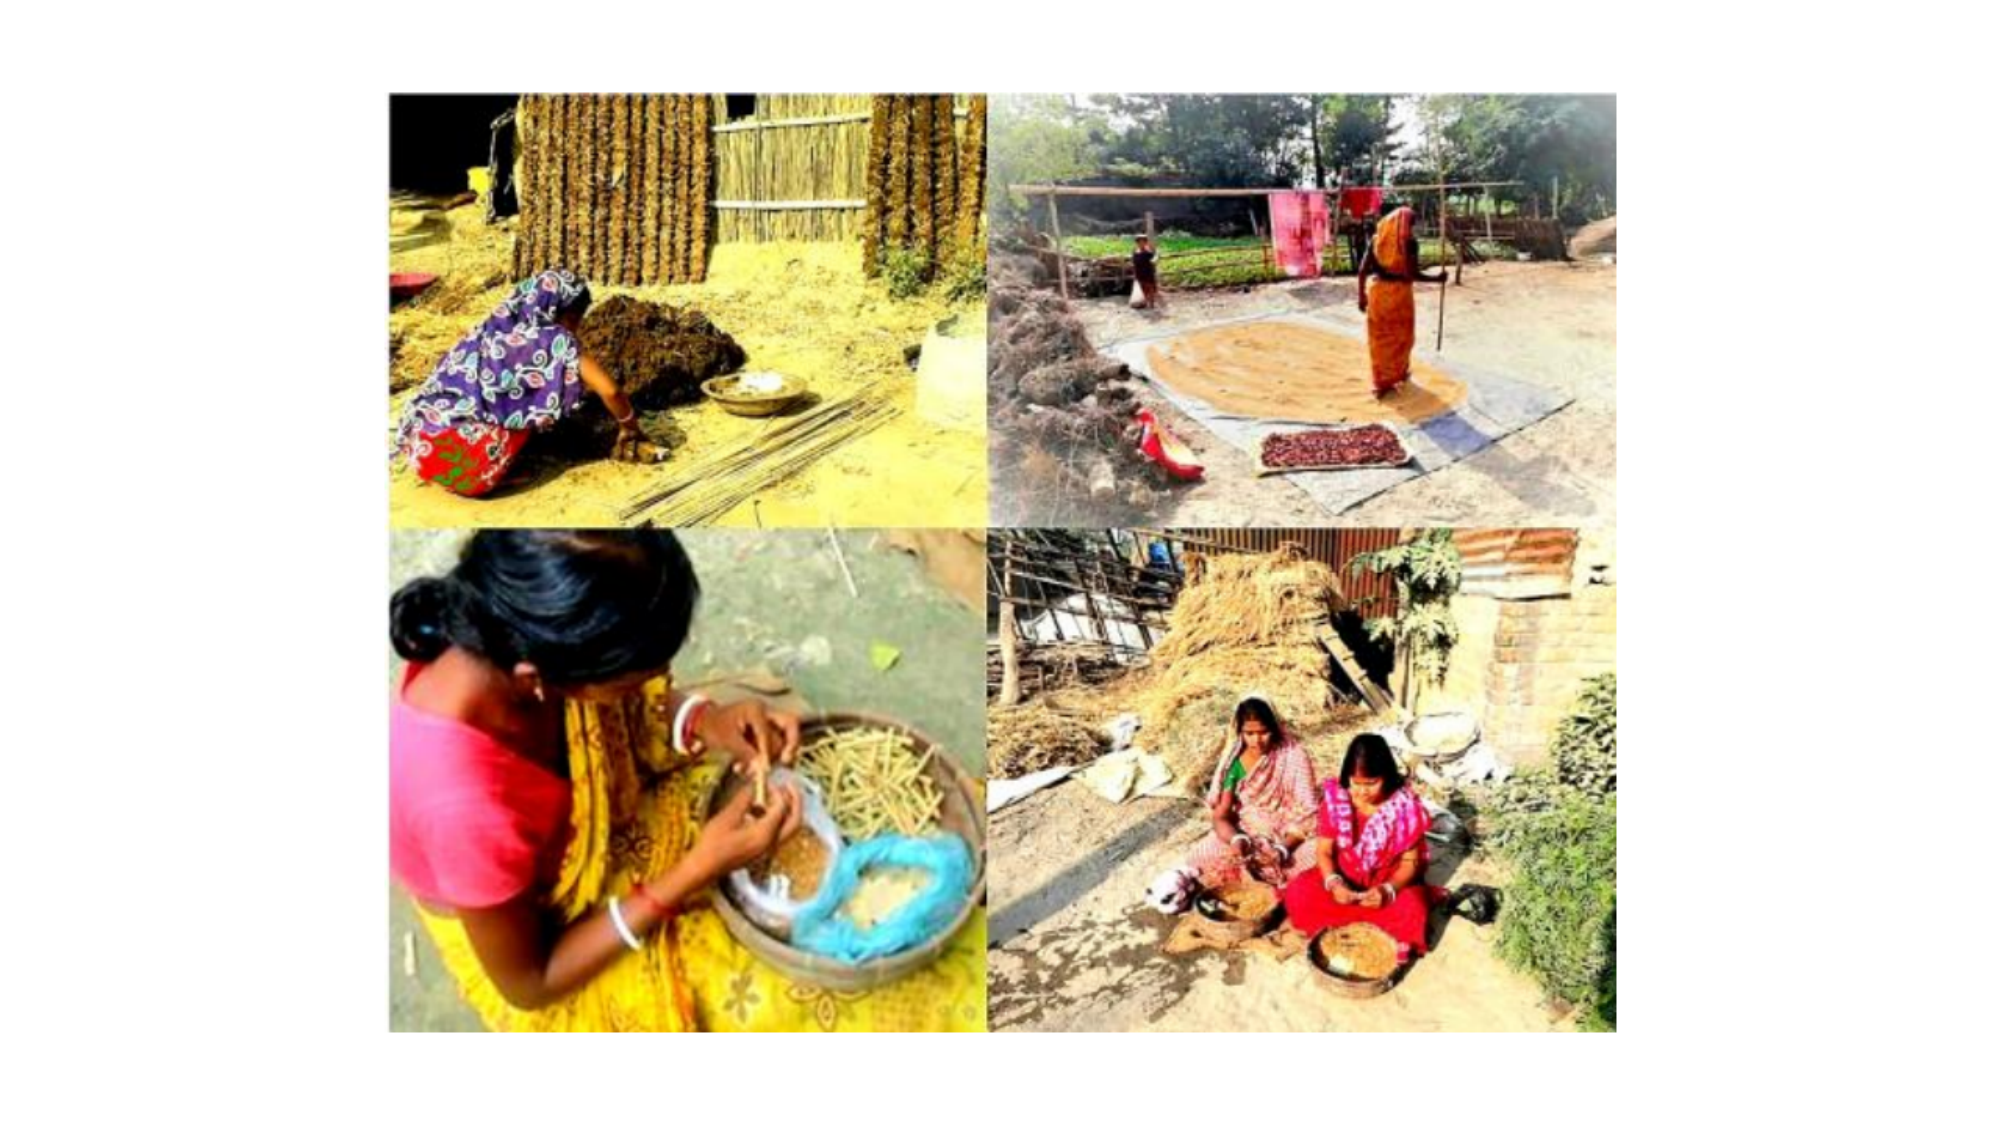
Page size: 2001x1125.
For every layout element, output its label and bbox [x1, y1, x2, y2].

picture [377, 85, 1623, 1040]
